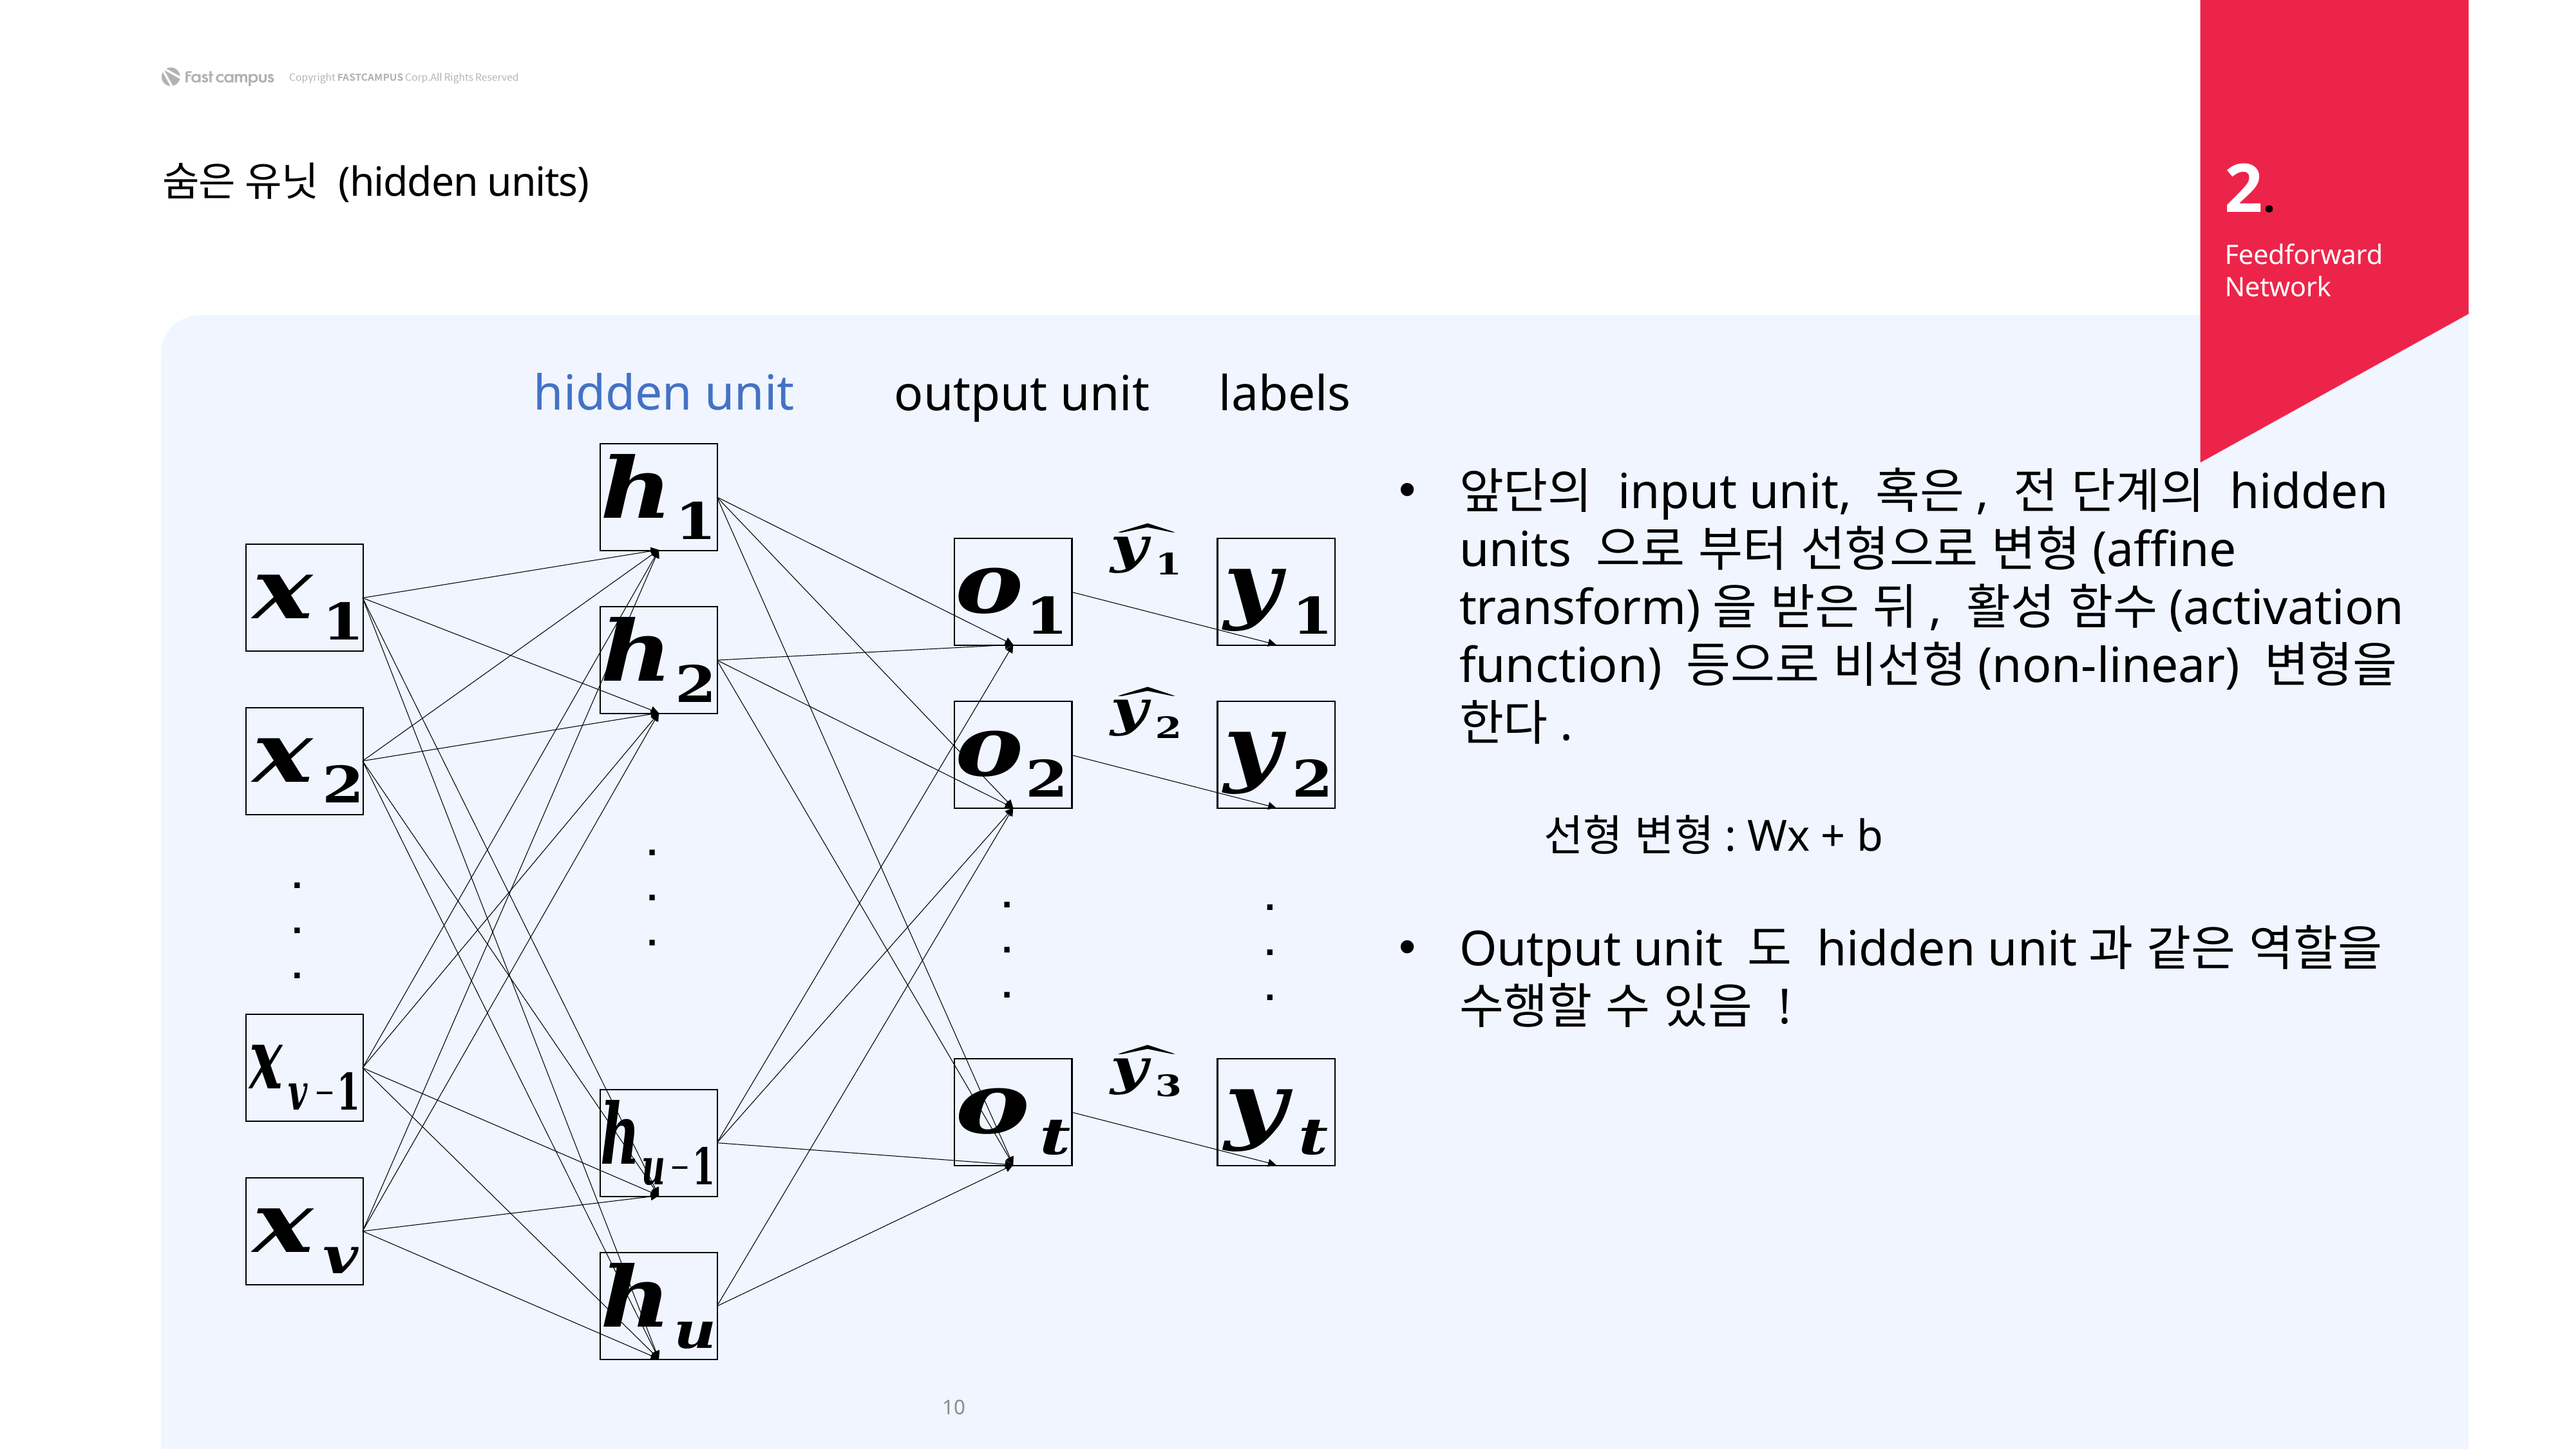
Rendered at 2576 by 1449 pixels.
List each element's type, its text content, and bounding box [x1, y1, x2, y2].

text_box Feedforward Network [2200, 232, 2469, 308]
picture [0, 0, 2576, 1449]
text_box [246, 444, 1334, 1359]
text_box hidden unit [524, 357, 804, 425]
slide_number 10 [664, 1370, 1244, 1446]
text_box output unit [884, 357, 1160, 425]
text_box 앞단의 input unit, 혹은, 전 단계의 hidden units 으로 부터 선형으로 변형(affine transform)을 받은 뒤, 활성 함수(activation function) 등으로 비선형(non-linear) 변형을 한다. 선형 변형: Wx + b Output unit 도 hidden unit과 같은 역할을 수행할 수 있음 ! [1389, 455, 2465, 1039]
text_box labels [1209, 357, 1361, 425]
text_box 2. [2200, 148, 2469, 232]
text_box 숨은 유닛 (hidden units) [160, 154, 1302, 205]
